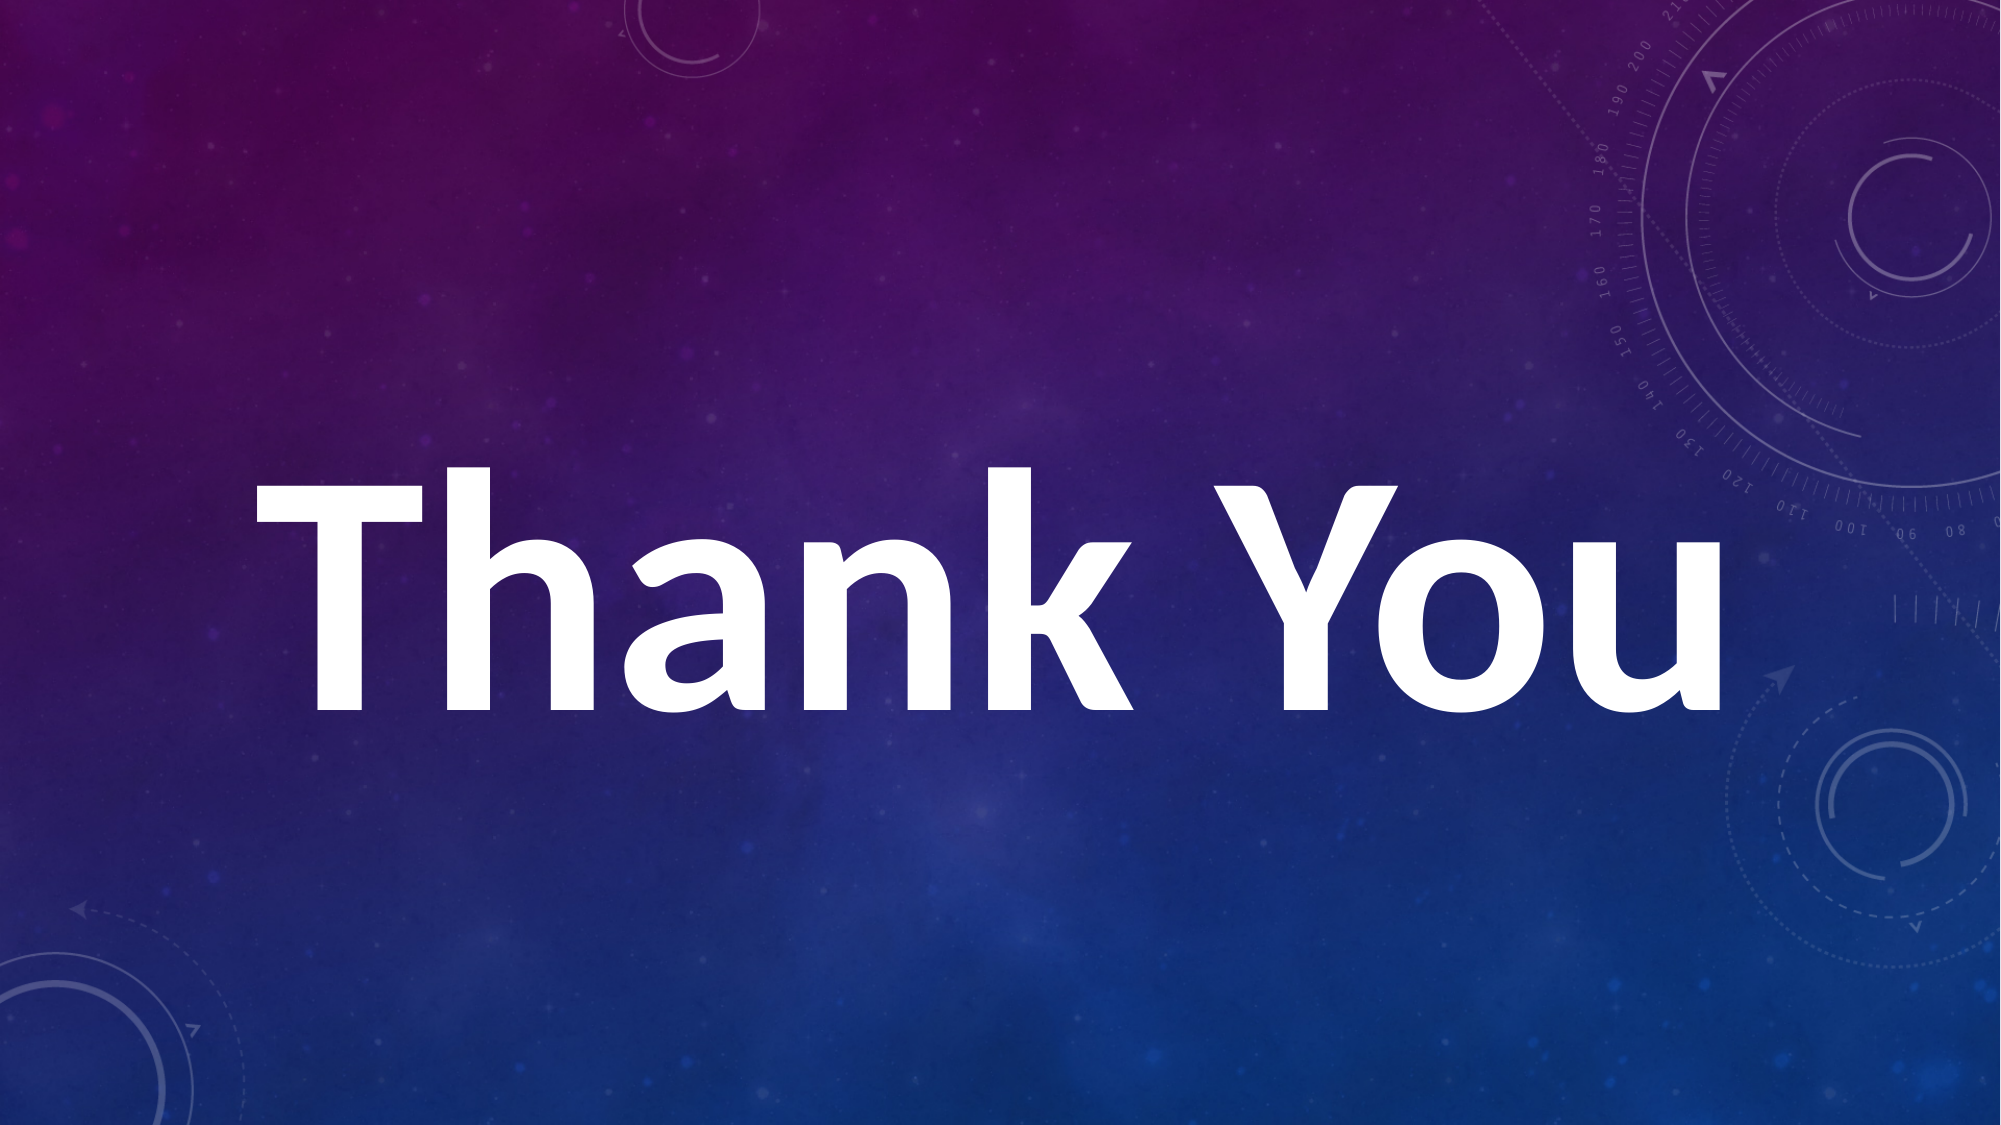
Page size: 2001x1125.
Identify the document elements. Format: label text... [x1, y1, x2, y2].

picture [0, 0, 2001, 1125]
text_box Thank You [100, 357, 1897, 788]
